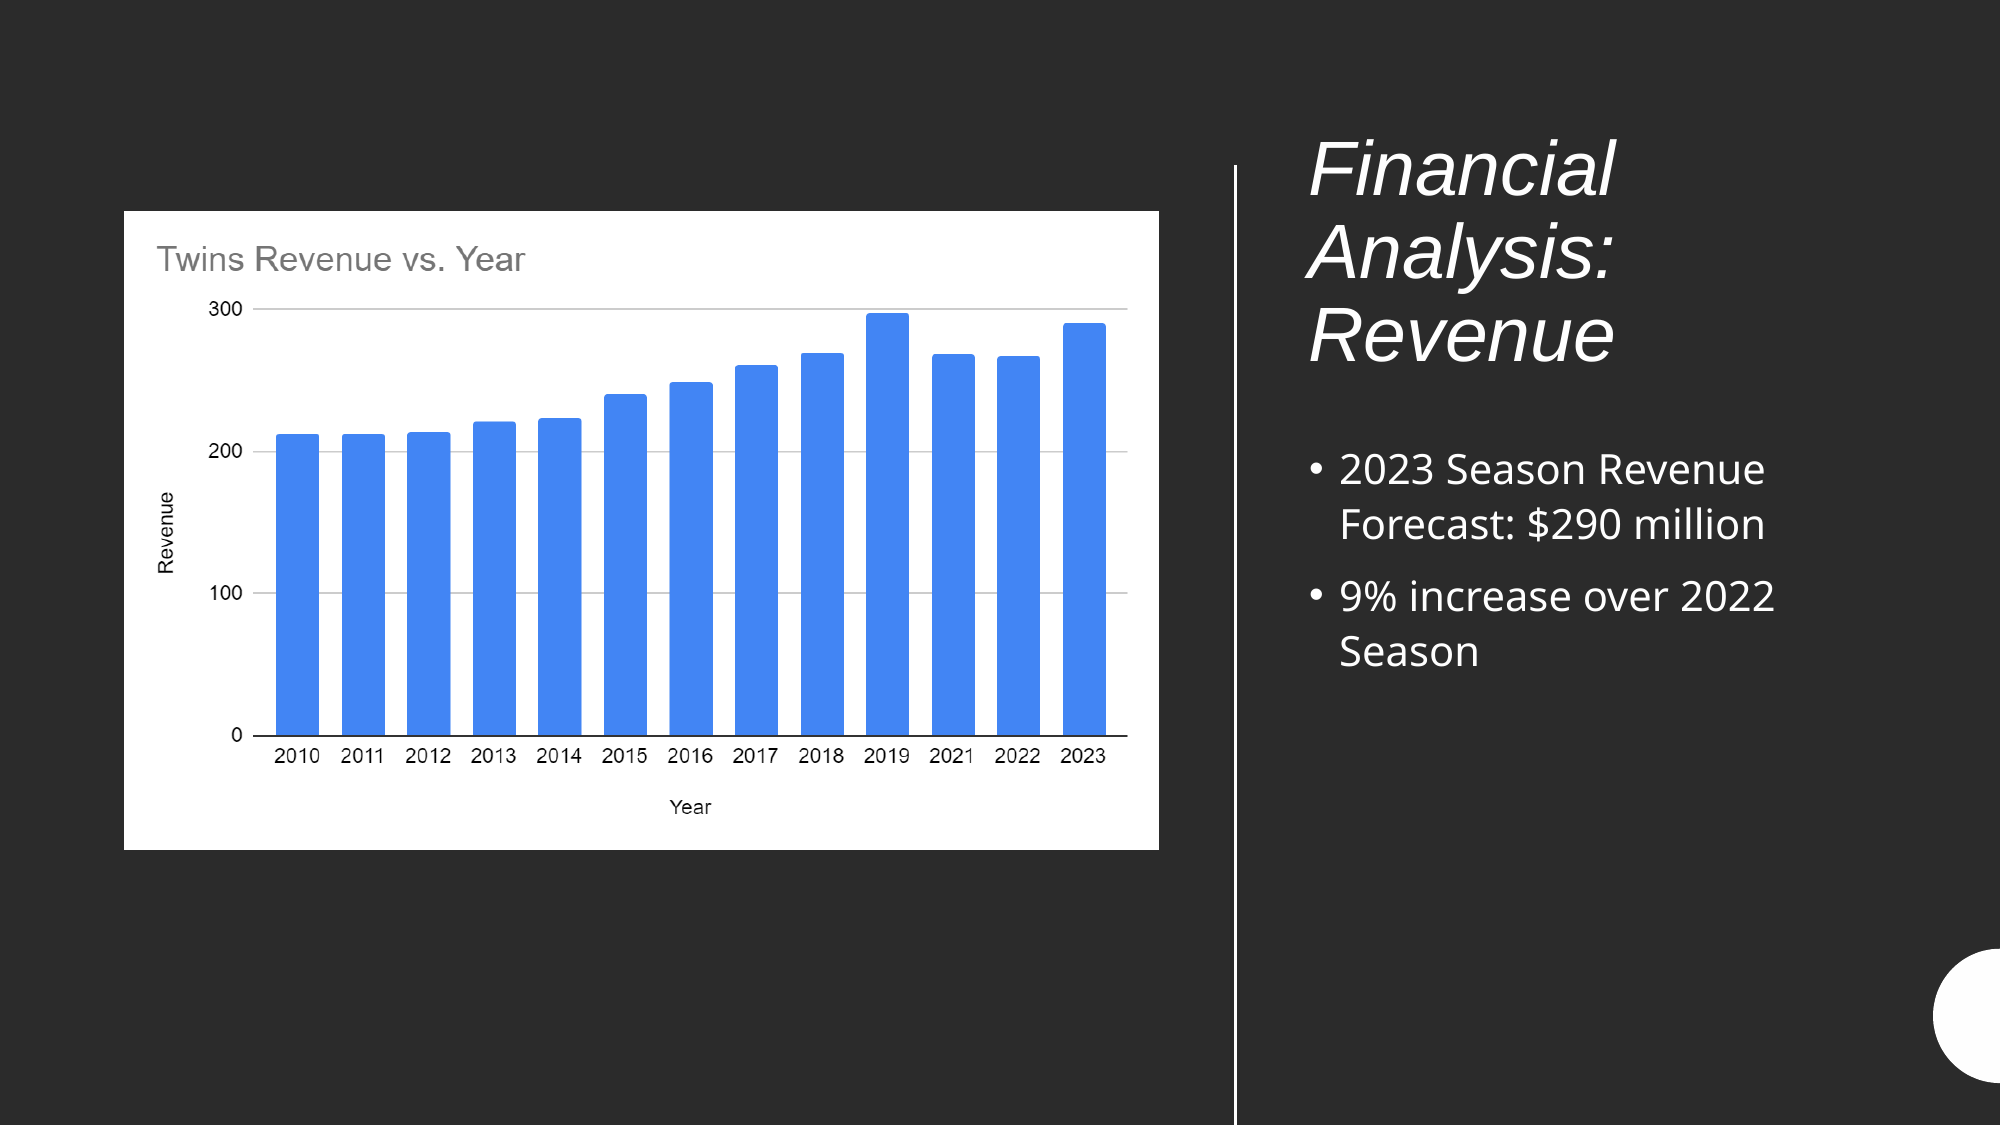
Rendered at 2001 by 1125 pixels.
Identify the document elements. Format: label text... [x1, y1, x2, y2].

list 2023 Season Revenue Forecast: $290 million 9% increase over 2022 Season [1294, 430, 1875, 949]
picture [124, 211, 1159, 851]
text_box [1933, 948, 2000, 1084]
title Financial Analysis: Revenue [1293, 113, 1875, 394]
text_box [0, 0, 2000, 1125]
